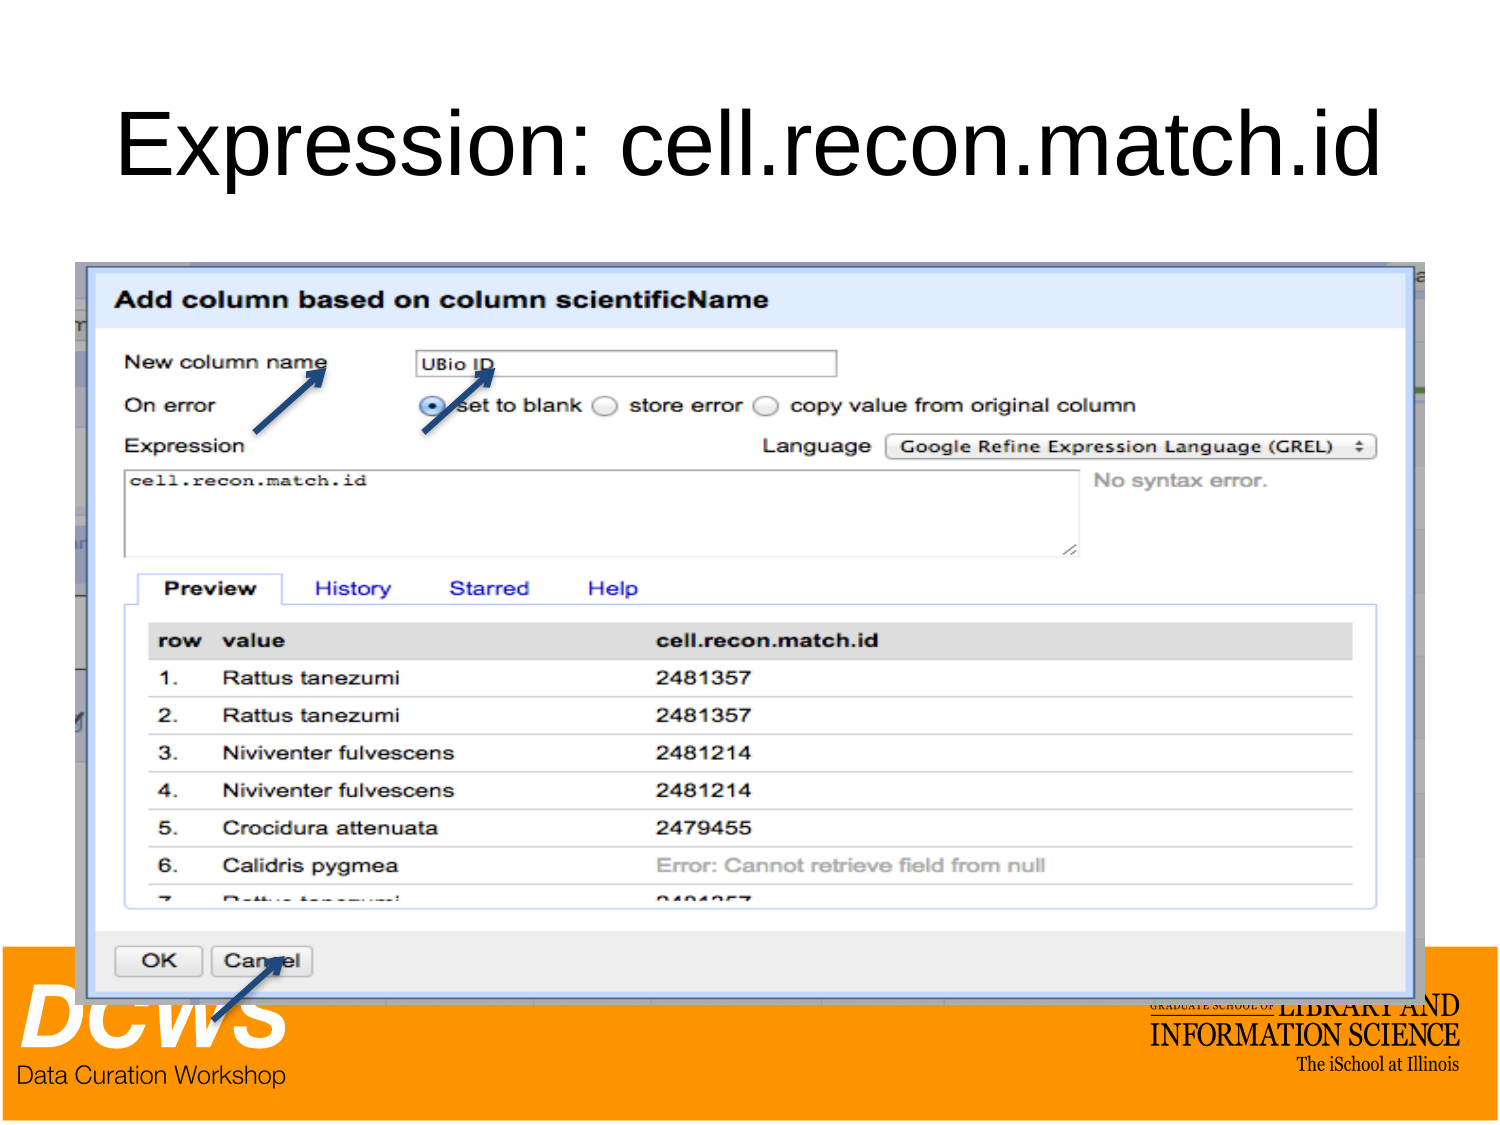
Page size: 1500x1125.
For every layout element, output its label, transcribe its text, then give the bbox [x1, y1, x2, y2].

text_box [254, 367, 327, 433]
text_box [212, 955, 285, 1021]
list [74, 262, 1426, 1006]
title Expression: cell.recon.match.id [75, 45, 1425, 233]
picture [0, 944, 1500, 1123]
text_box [423, 367, 496, 433]
